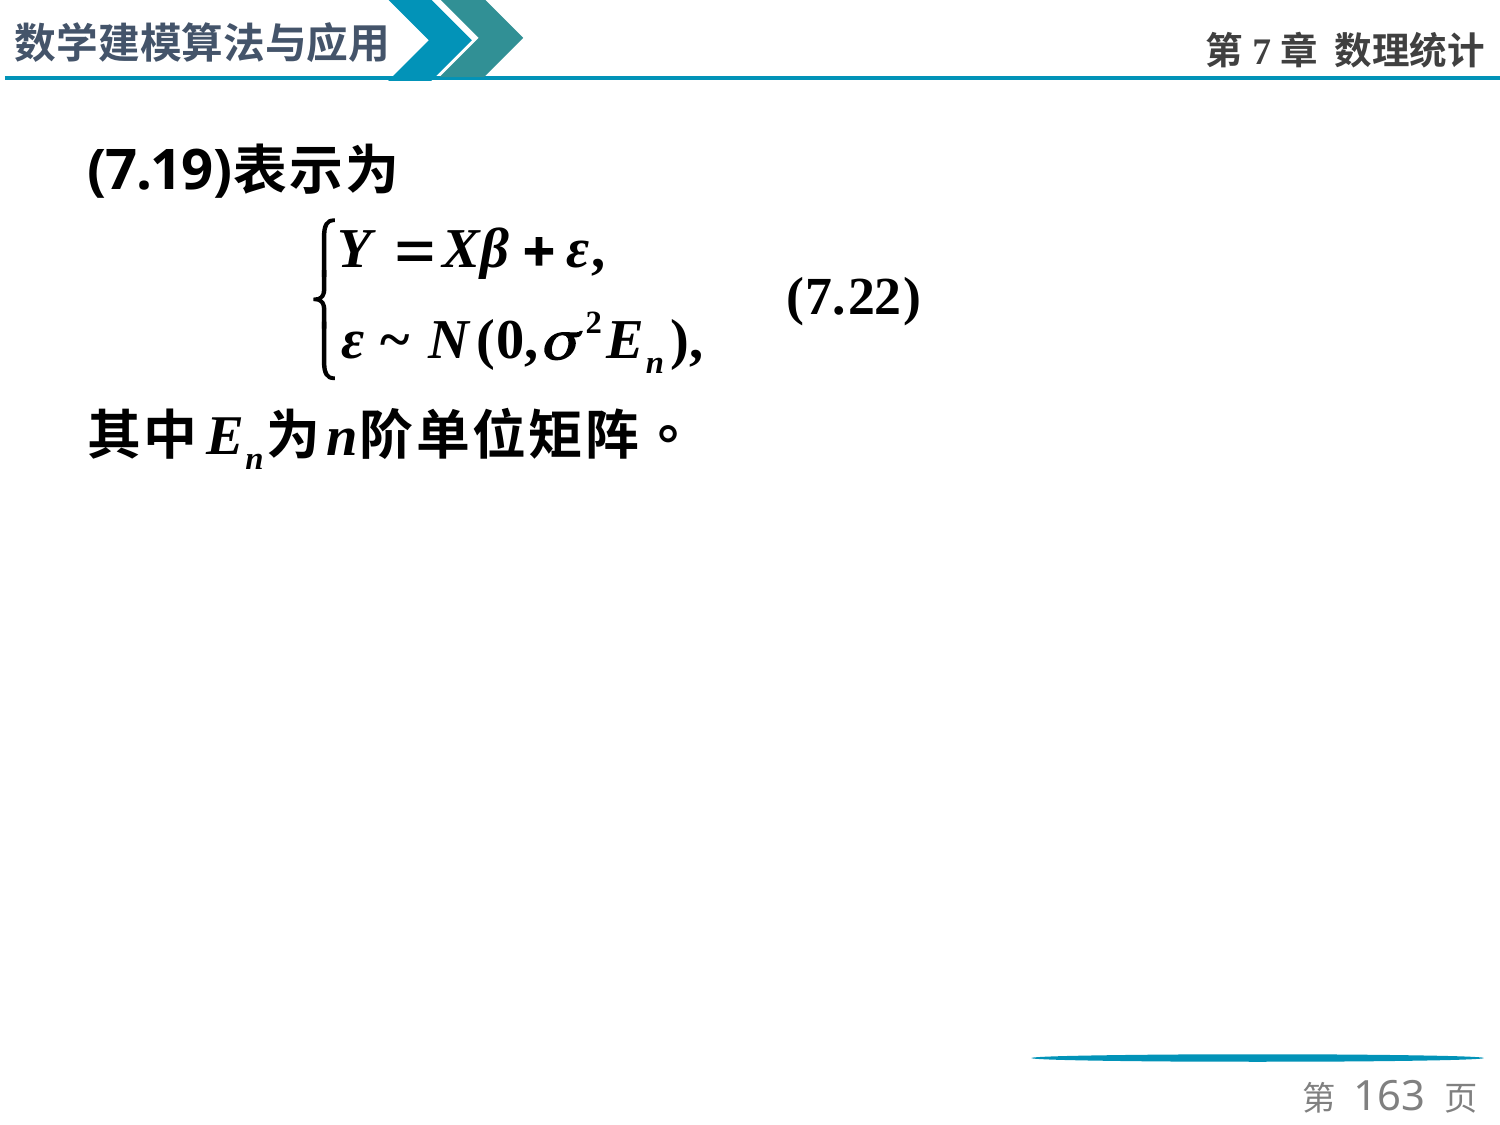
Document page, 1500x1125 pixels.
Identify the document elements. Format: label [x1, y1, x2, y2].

text_box [87, 131, 1377, 594]
